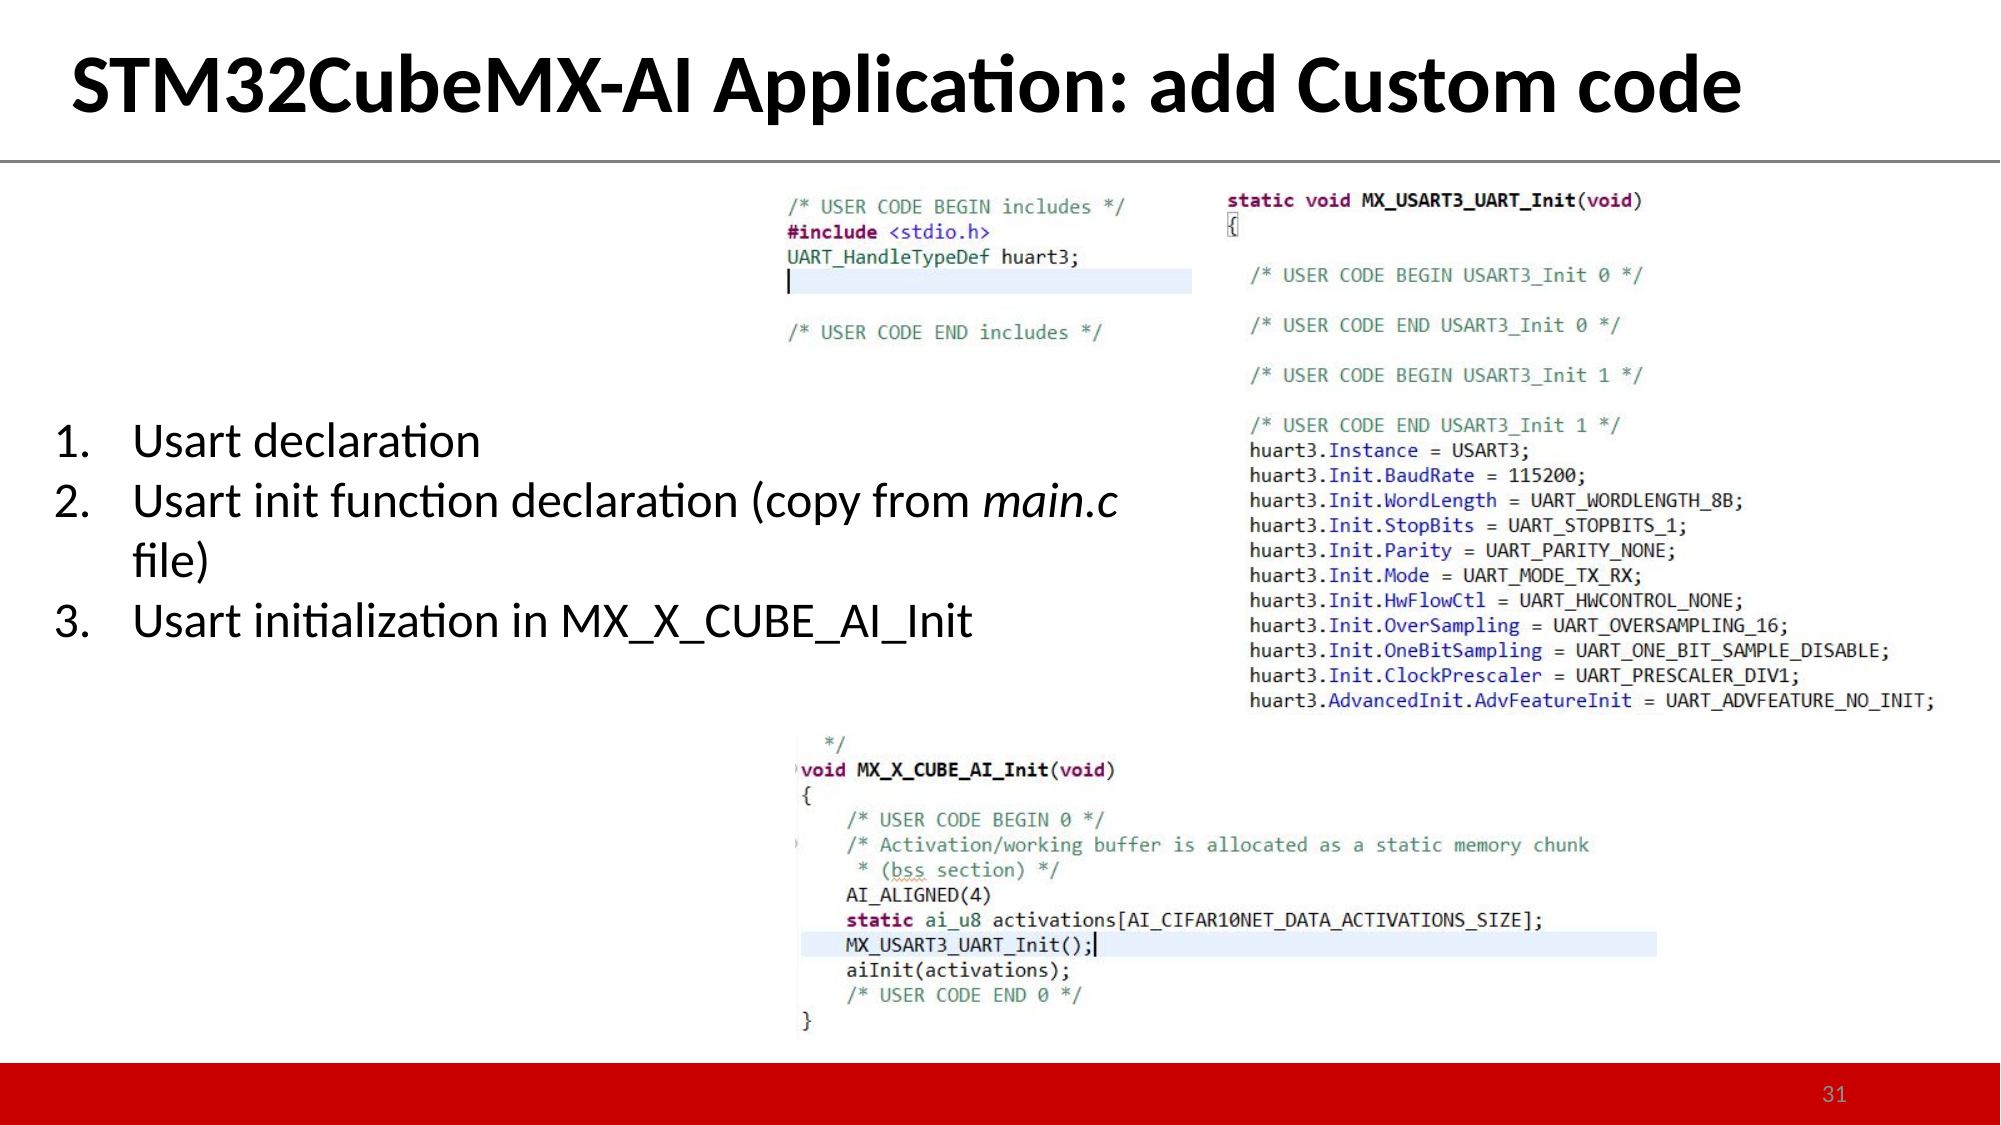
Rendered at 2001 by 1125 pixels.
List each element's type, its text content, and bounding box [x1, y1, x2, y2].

text_box STM32CubeMX-AI Application: add Custom code [56, 21, 2000, 137]
picture [795, 734, 1657, 1042]
picture [785, 186, 1192, 349]
text_box Usart declaration Usart init function declaration (copy from main.c file) Usart initialization in MX_X_CUBE_AI_Init [38, 399, 1156, 655]
text_box [0, 1063, 2000, 1125]
picture [1226, 192, 2000, 715]
slide_number 31 [1412, 1062, 1863, 1123]
